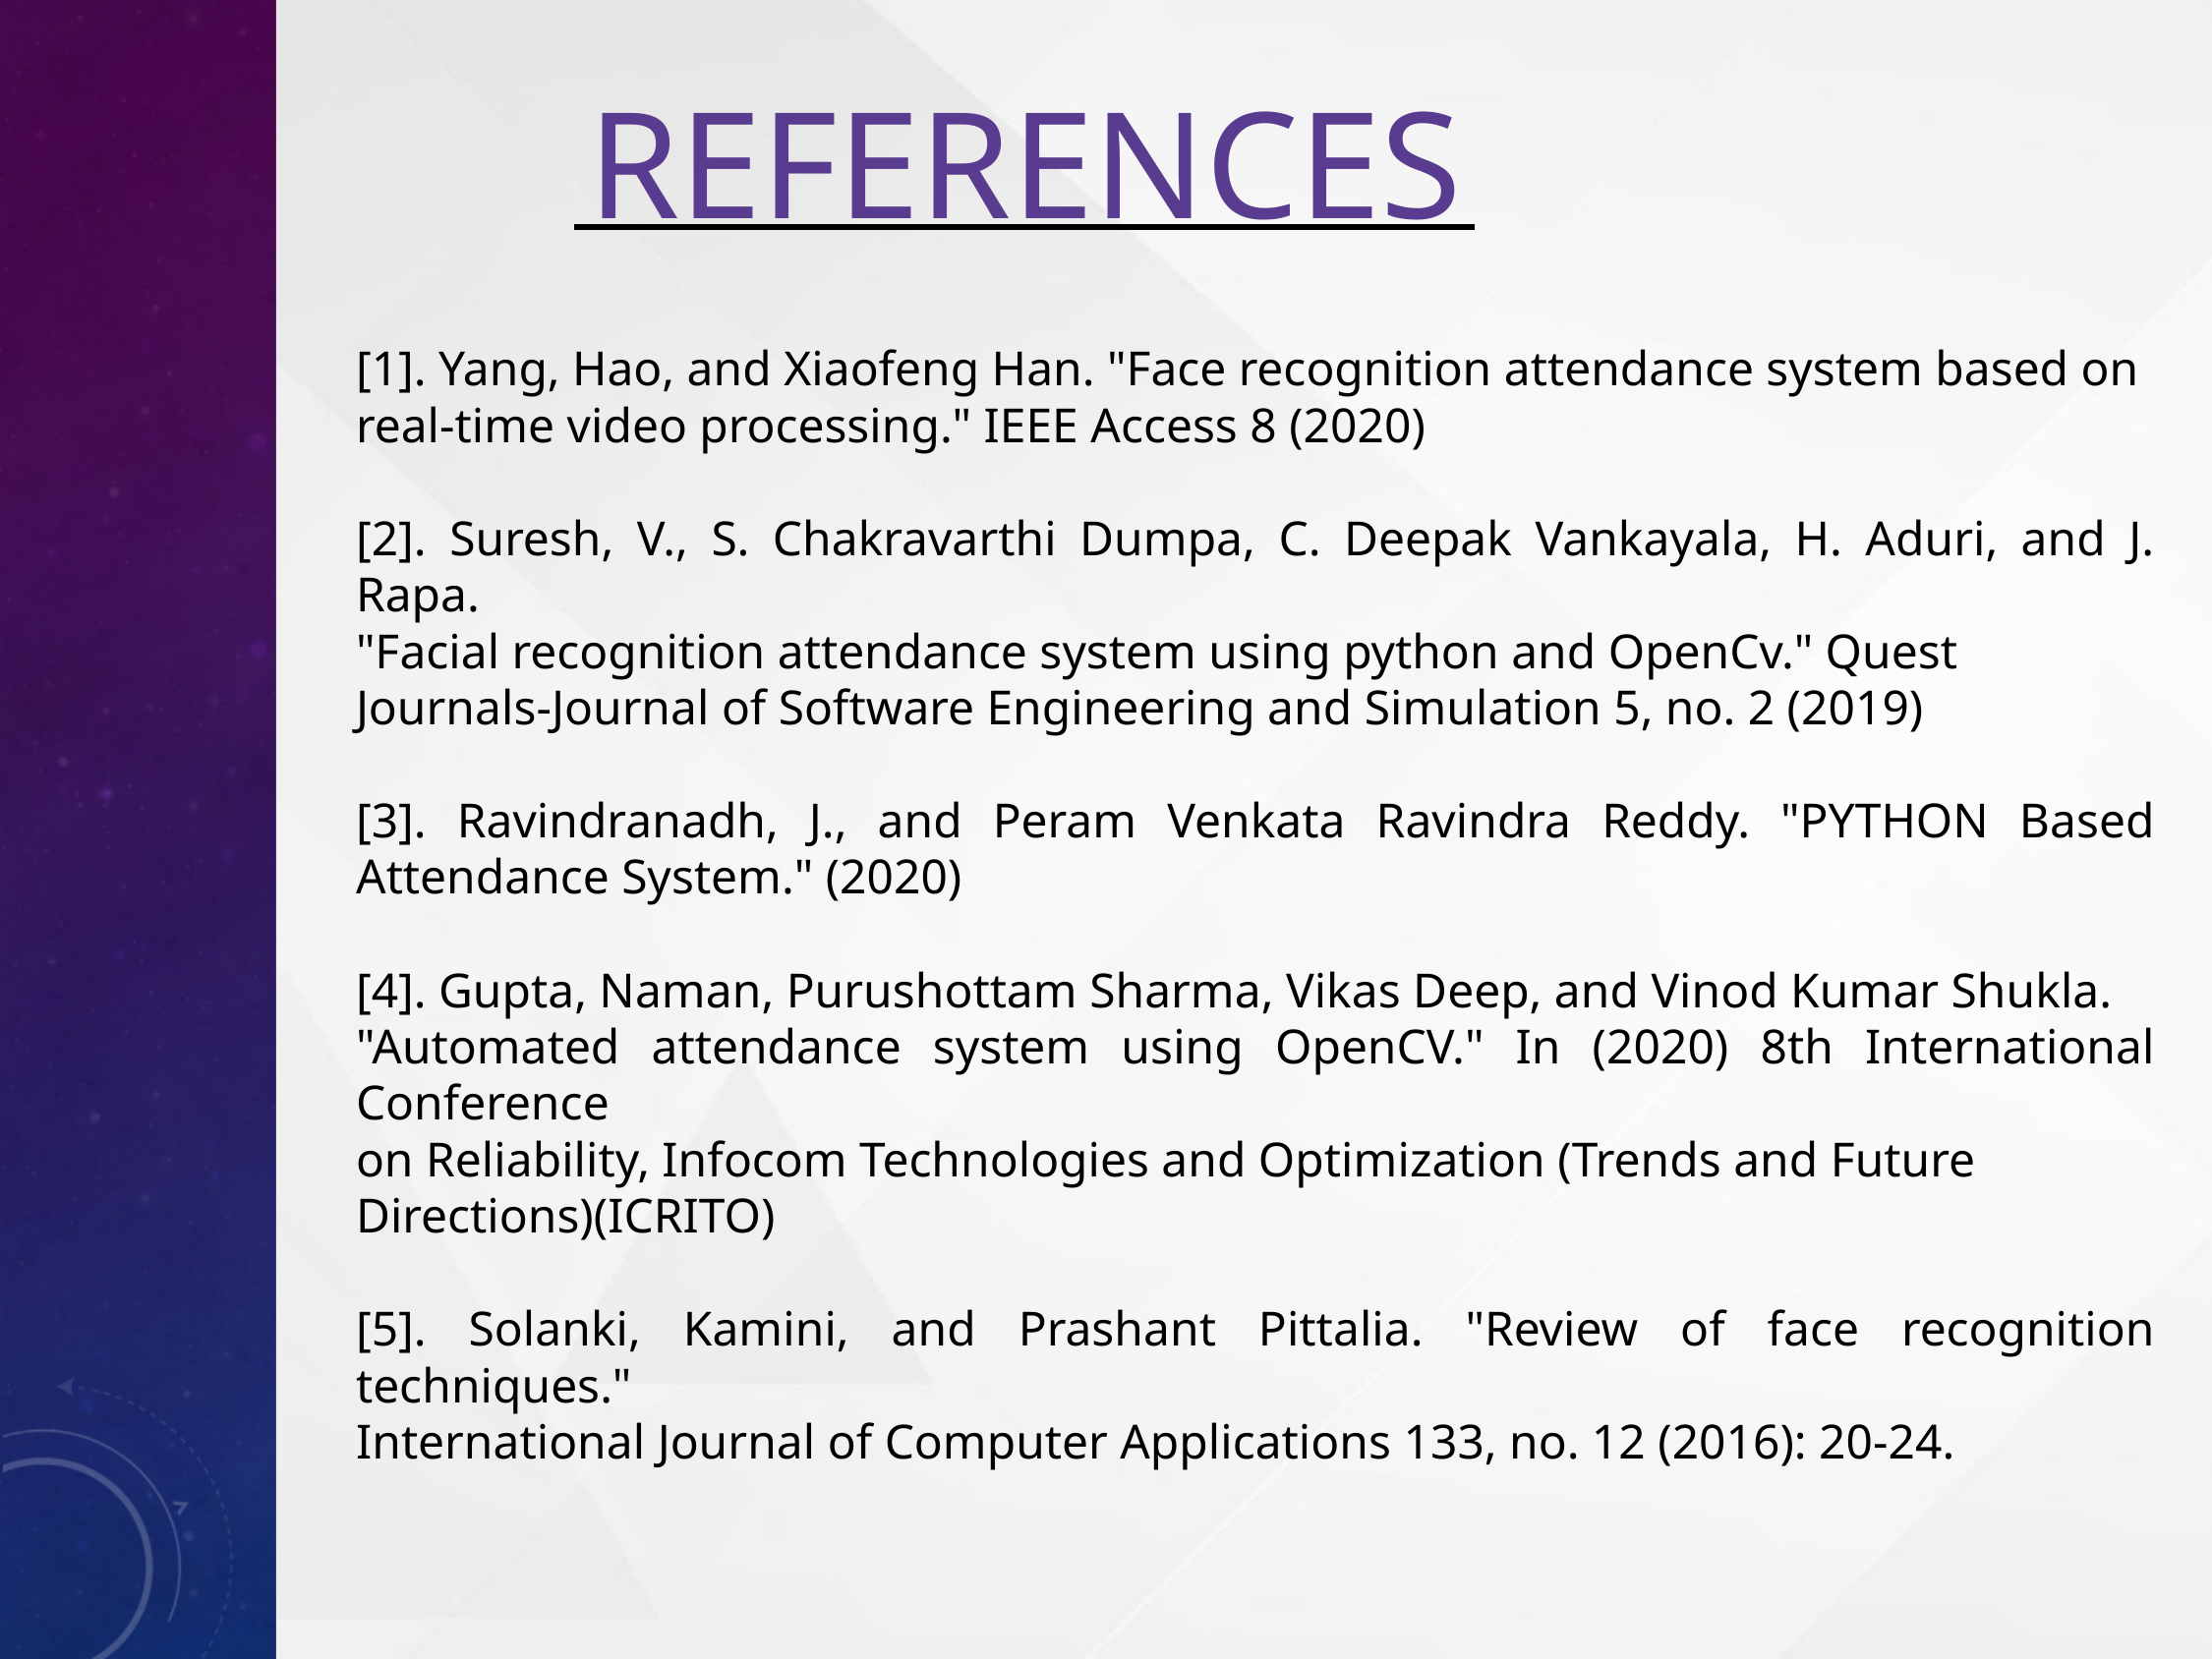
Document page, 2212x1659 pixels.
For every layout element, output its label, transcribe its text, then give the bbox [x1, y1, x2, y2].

text_box [1]. Yang, Hao, and Xiaofeng Han. "Face recognition attendance system based on real-time video processing." IEEE Access 8 (2020) [2]. Suresh, V., S. Chakravarthi Dumpa, C. Deepak Vankayala, H. Aduri, and J. Rapa. "Facial recognition attendance system using python and OpenCv." Quest Journals-Journal of Software Engineering and Simulation 5, no. 2 (2019) [3]. Ravindranadh, J., and Peram Venkata Ravindra Reddy. "PYTHON Based Attendance System." (2020) [4]. Gupta, Naman, Purushottam Sharma, Vikas Deep, and Vinod Kumar Shukla. "Automated attendance system using OpenCV." In (2020) 8th International Conference on Reliability, Infocom Technologies and Optimization (Trends and Future Directions)(ICRITO) [5]. Solanki, Kamini, and Prashant Pittalia. "Review of face recognition techniques." International Journal of Computer Applications 133, no. 12 (2016): 20-24. [356, 339, 2158, 1582]
text_box [275, 0, 2212, 1659]
text_box REFERENCES [588, 0, 2212, 249]
picture [0, 0, 275, 1659]
